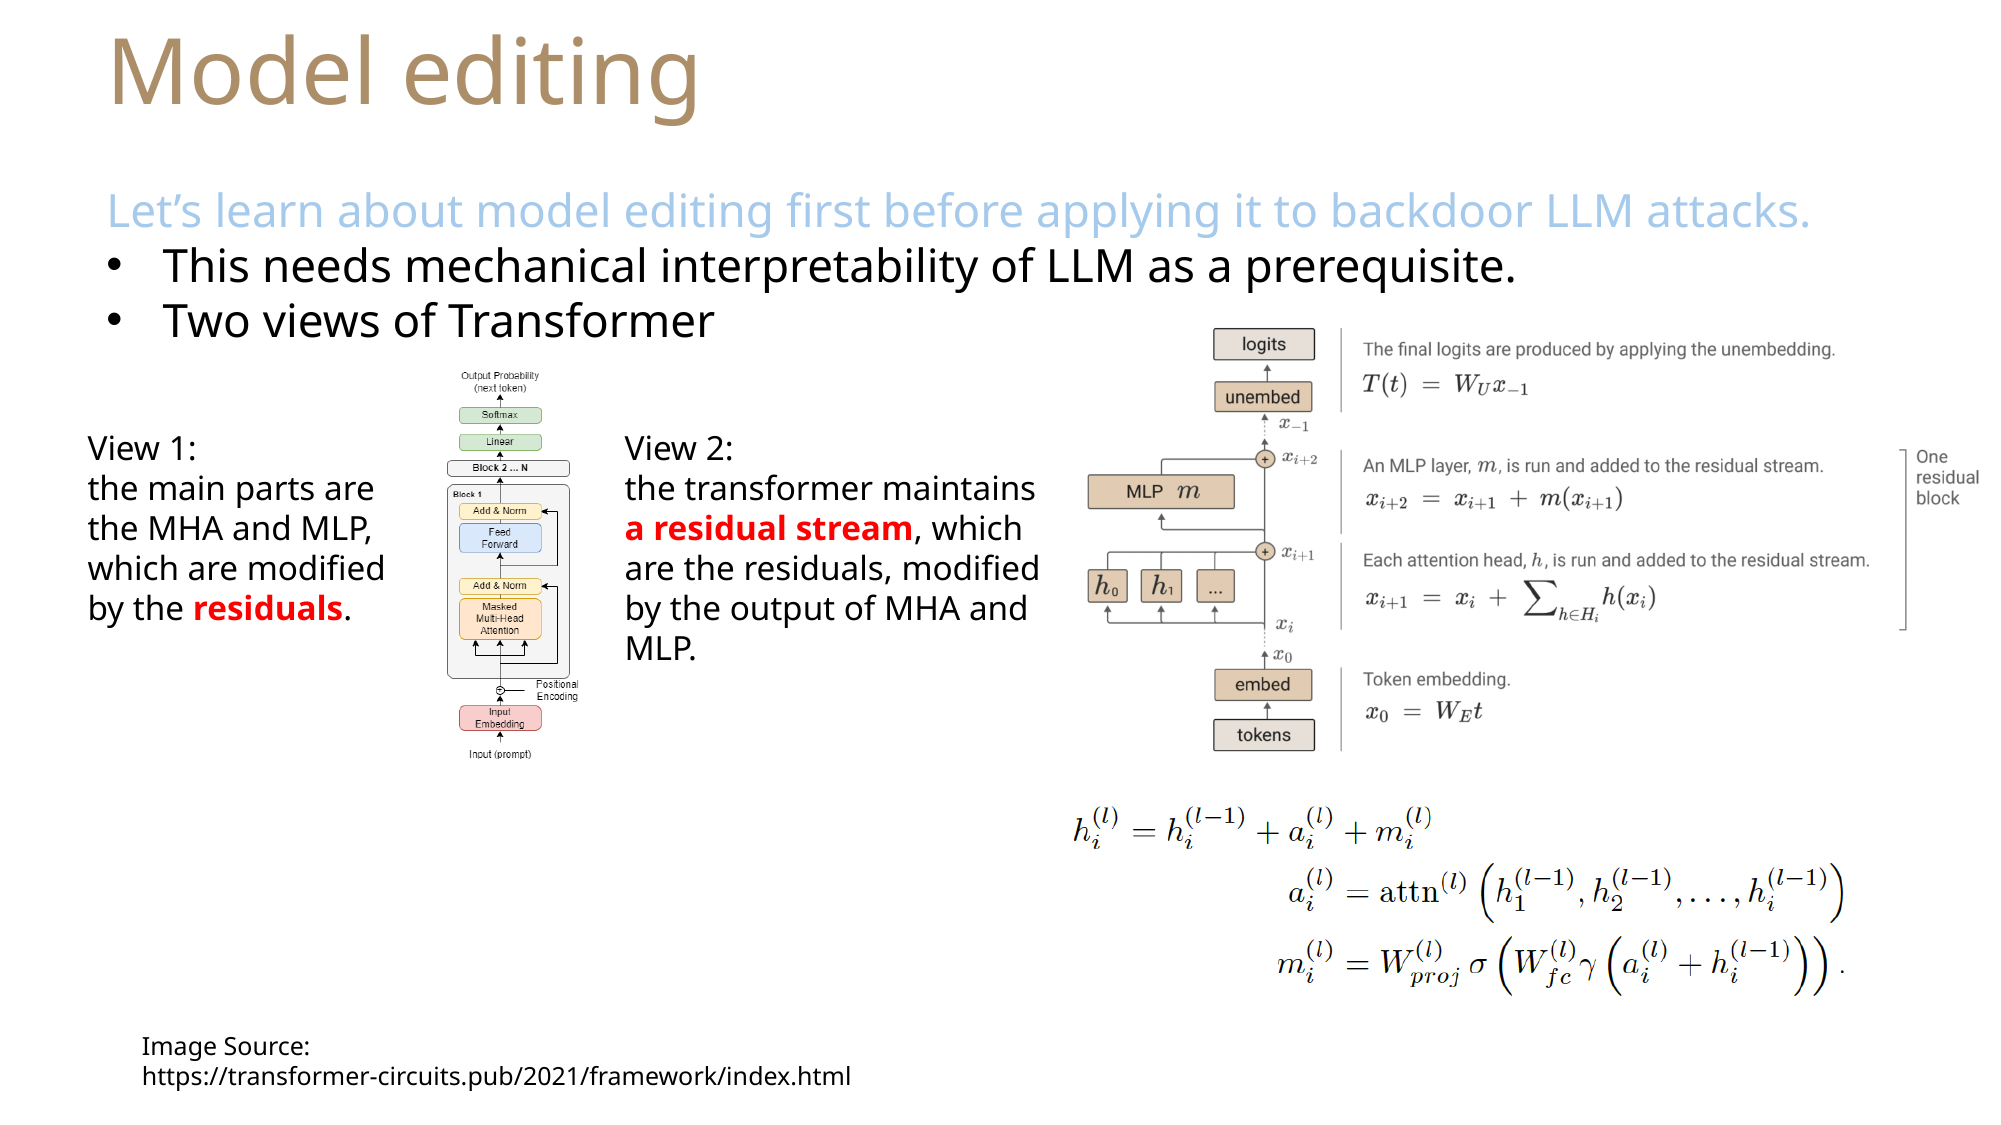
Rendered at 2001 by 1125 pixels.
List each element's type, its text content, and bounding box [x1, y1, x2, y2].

text_box Model editing [91, 2, 1900, 148]
text_box Image Source: https://transformer-circuits.pub/2021/framework/index.html [127, 1022, 868, 1098]
text_box View 1: the main parts are the MHA and MLP, which are modified by the residuals. [72, 419, 402, 635]
text_box Let’s learn about model editing first before applying it to backdoor LLM attacks. This needs mechanical interpretability of LLM as a prerequisite. Two views of Transformer [91, 173, 1955, 354]
picture [1058, 793, 1856, 1015]
picture [442, 364, 592, 768]
text_box View 2: the transformer maintains a residual stream, which are the residuals, modified by the output of MHA and MLP. [609, 419, 1060, 675]
picture [1071, 310, 1992, 768]
